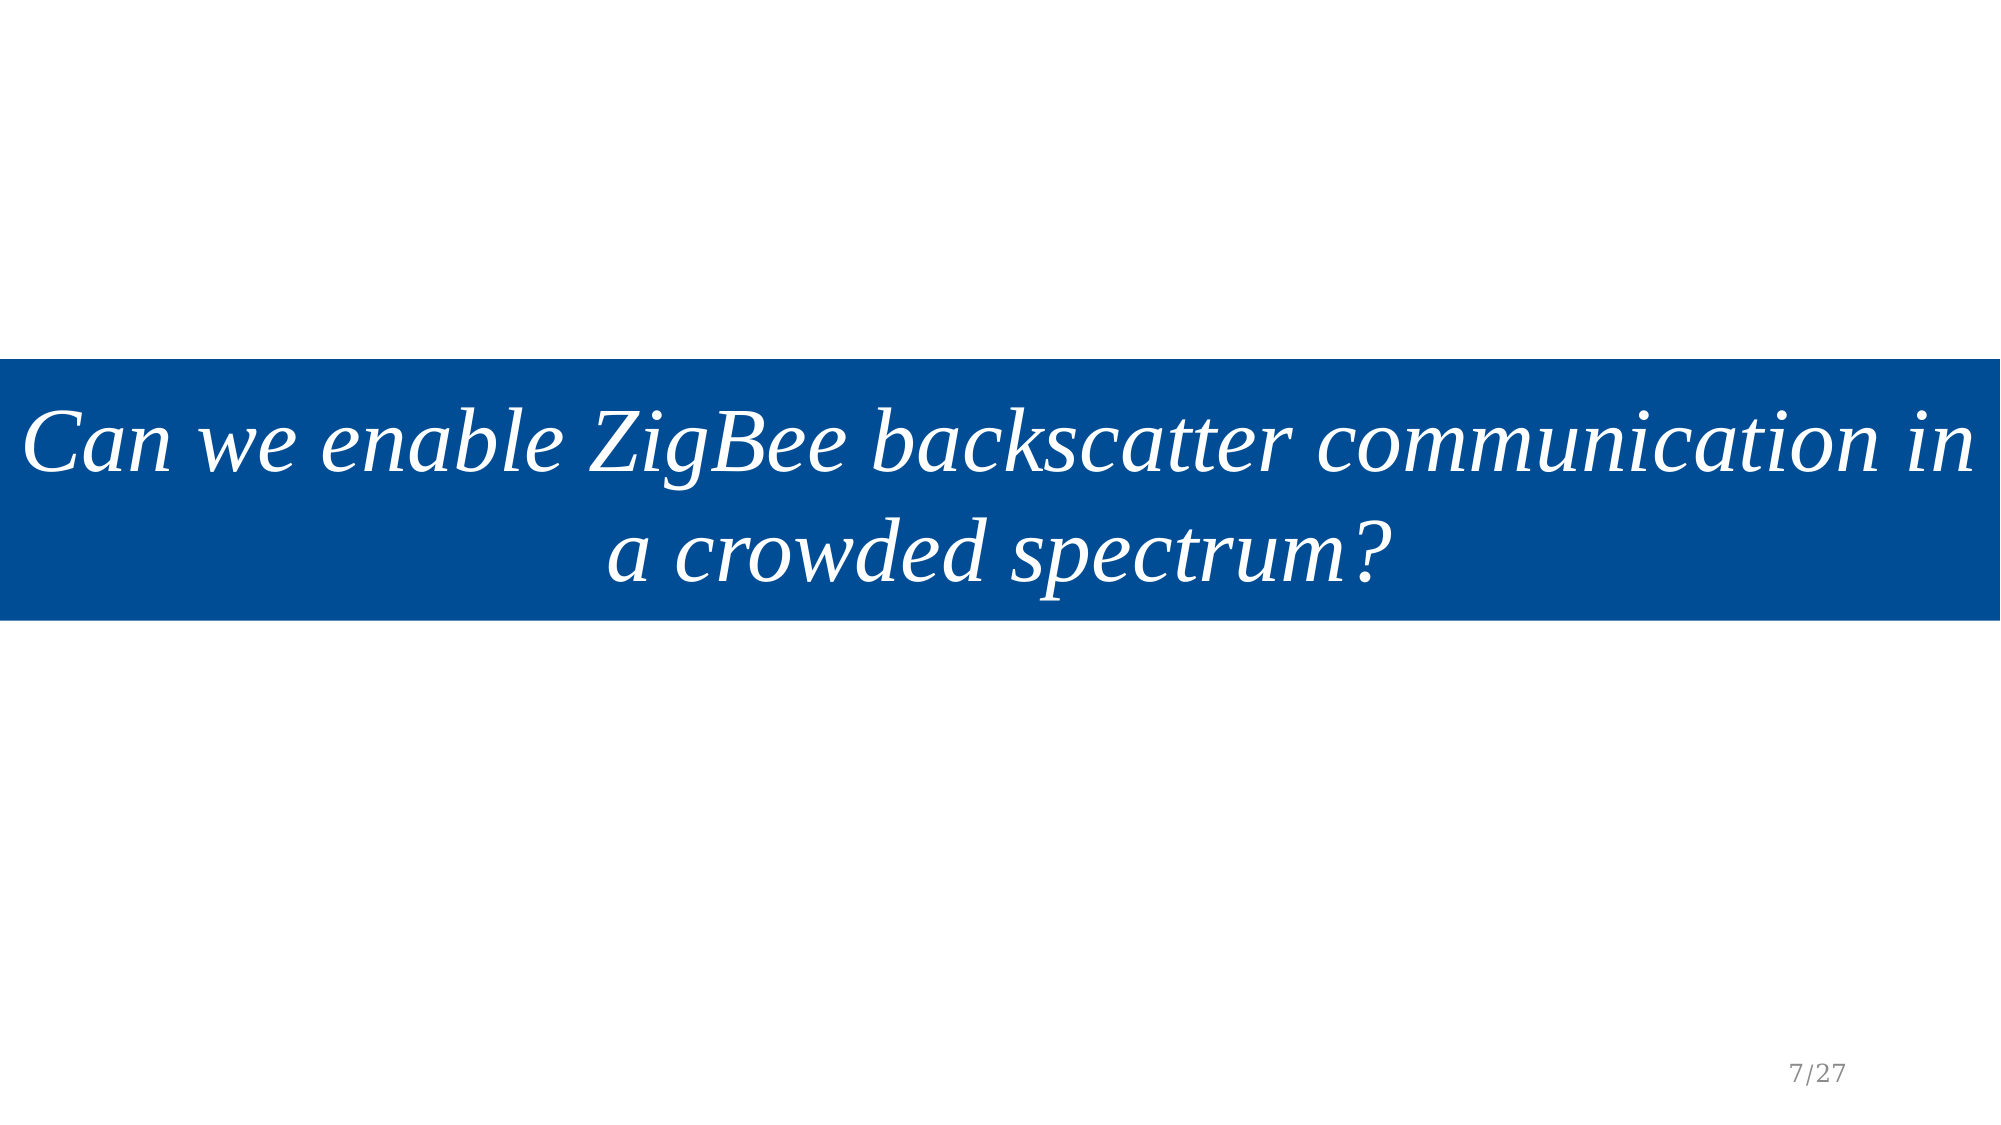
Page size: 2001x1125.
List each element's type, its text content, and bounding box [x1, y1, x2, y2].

slide_number 7/27 [1412, 1042, 1863, 1103]
text_box Can we enable ZigBee backscatter communication in a crowded spectrum? [0, 358, 2000, 622]
